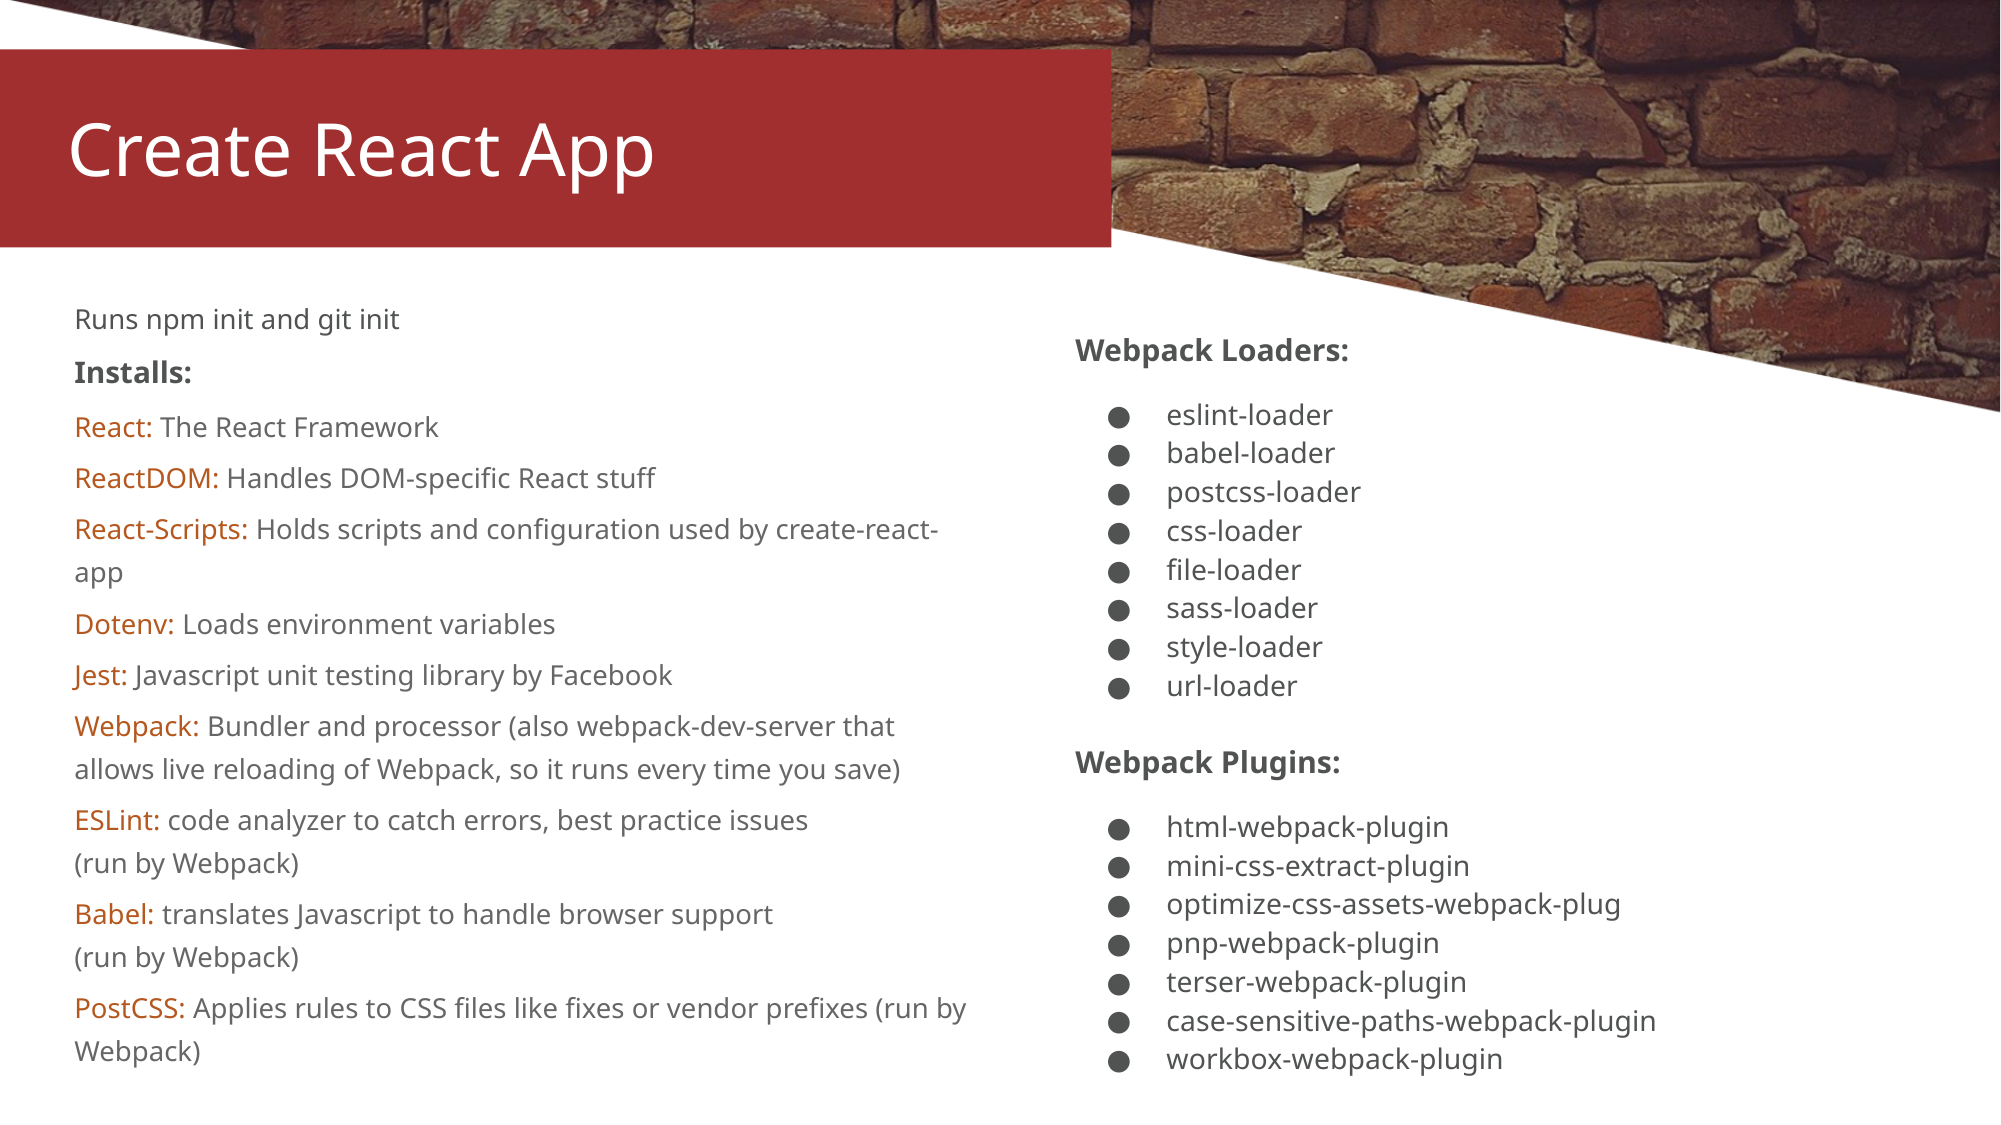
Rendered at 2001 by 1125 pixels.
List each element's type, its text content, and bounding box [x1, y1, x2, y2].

list Runs npm init and git init Installs: React: The React Framework ReactDOM: Handles DOM-specific React stuff React-Scripts: Holds scripts and configuration used by create-react-app Dotenv: Loads environment variables Jest: Javascript unit testing library by Facebook Webpack: Bundler and processor (also webpack-dev-server that allows live reloading of Webpack, so it runs every time you save) ESLint: code analyzer to catch errors, best practice issues (run by Webpack) Babel: translates Javascript to handle browser support (run by Webpack) PostCSS: Applies rules to CSS files like fixes or vendor prefixes (run by Webpack) [54, 261, 994, 1103]
list Webpack Loaders: eslint-loader babel-loader postcss-loader css-loader file-loader sass-loader style-loader url-loader Webpack Plugins: html-webpack-plugin mini-css-extract-plugin optimize-css-assets-webpack-plug pnp-webpack-plugin terser-webpack-plugin case-sensitive-paths-webpack-plugin workbox-webpack-plugin [1055, 303, 1702, 1103]
title Create React App [47, 77, 729, 220]
picture [0, 0, 2001, 1125]
text_box [0, 49, 1112, 248]
